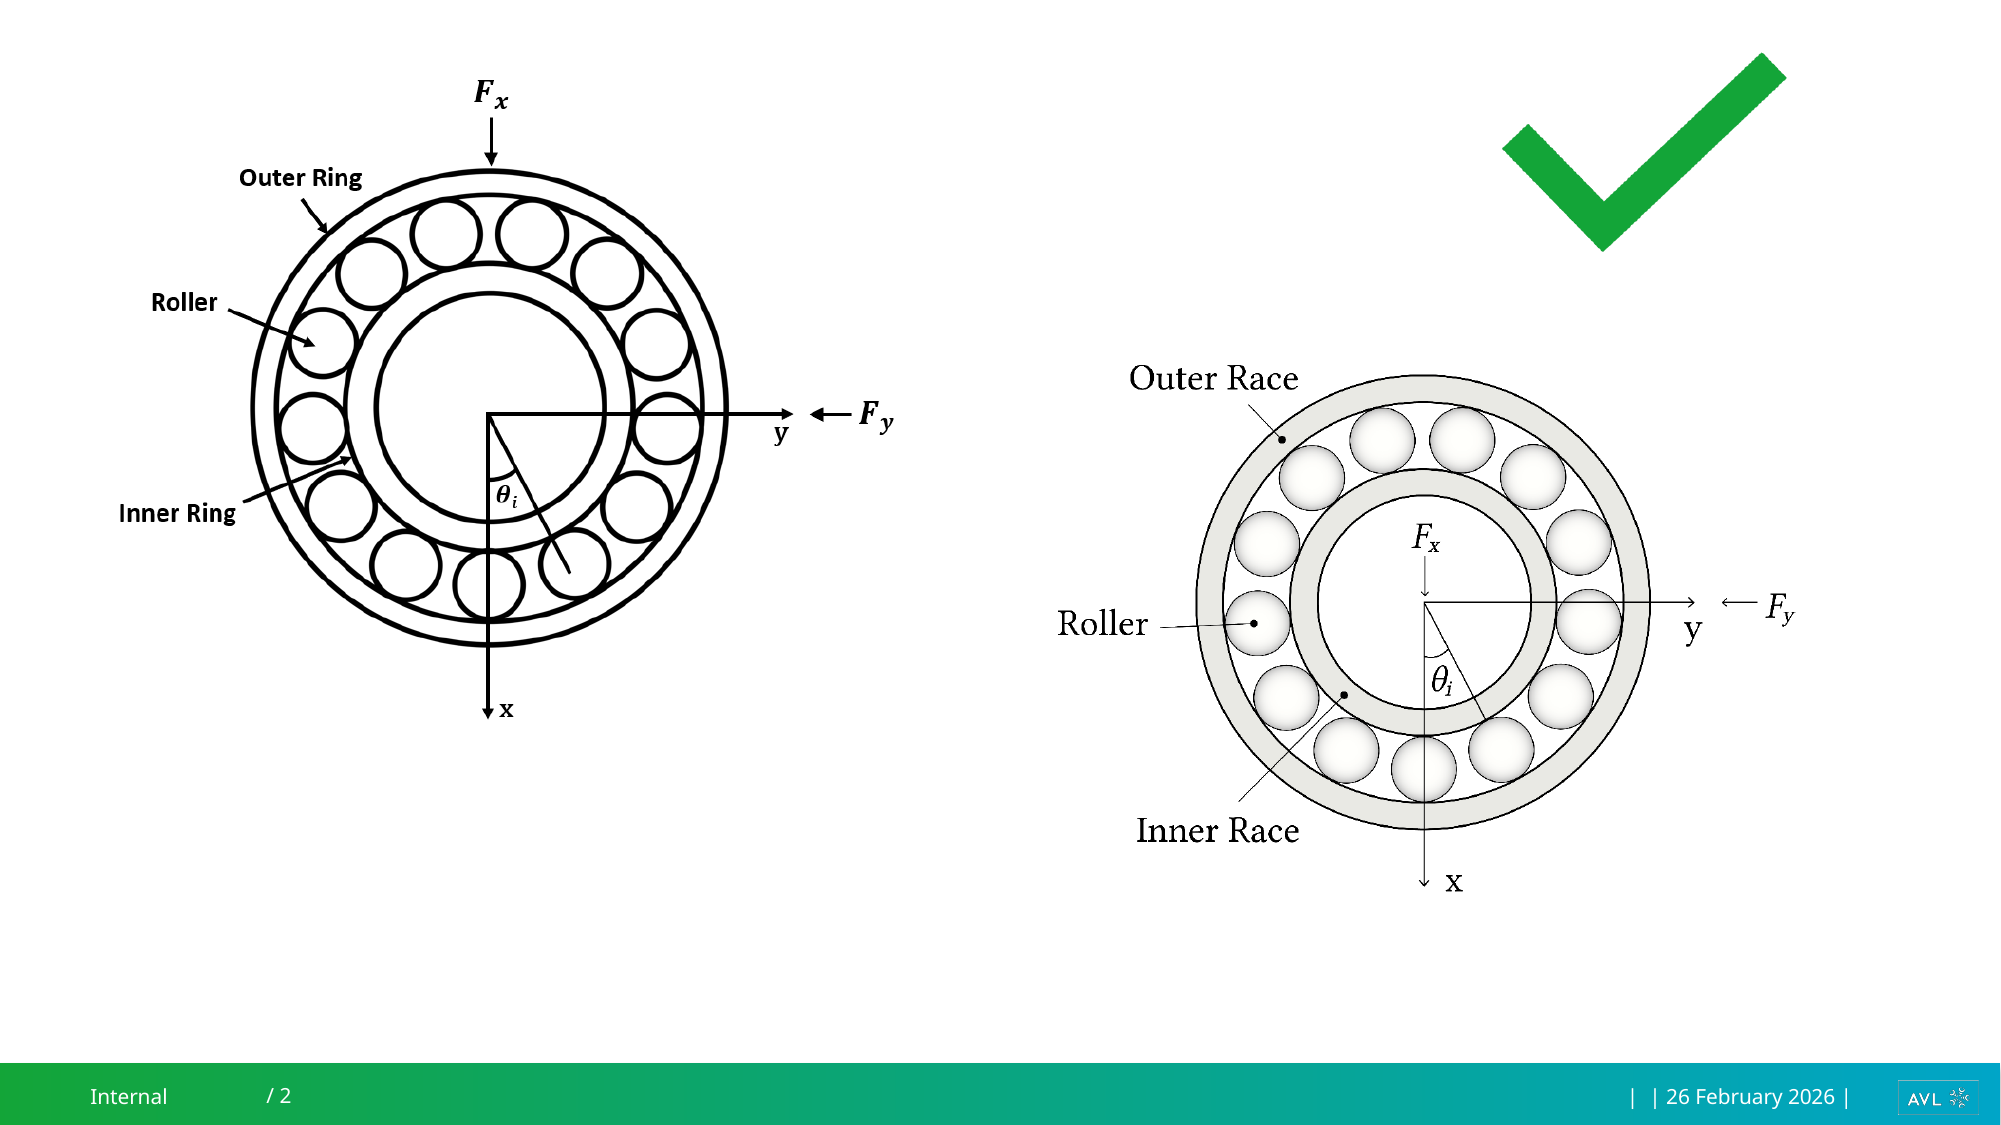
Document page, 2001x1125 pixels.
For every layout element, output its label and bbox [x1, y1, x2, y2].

picture [101, 62, 906, 733]
picture [1495, 2, 1792, 299]
picture [1898, 1080, 1979, 1115]
picture [1046, 326, 1843, 953]
